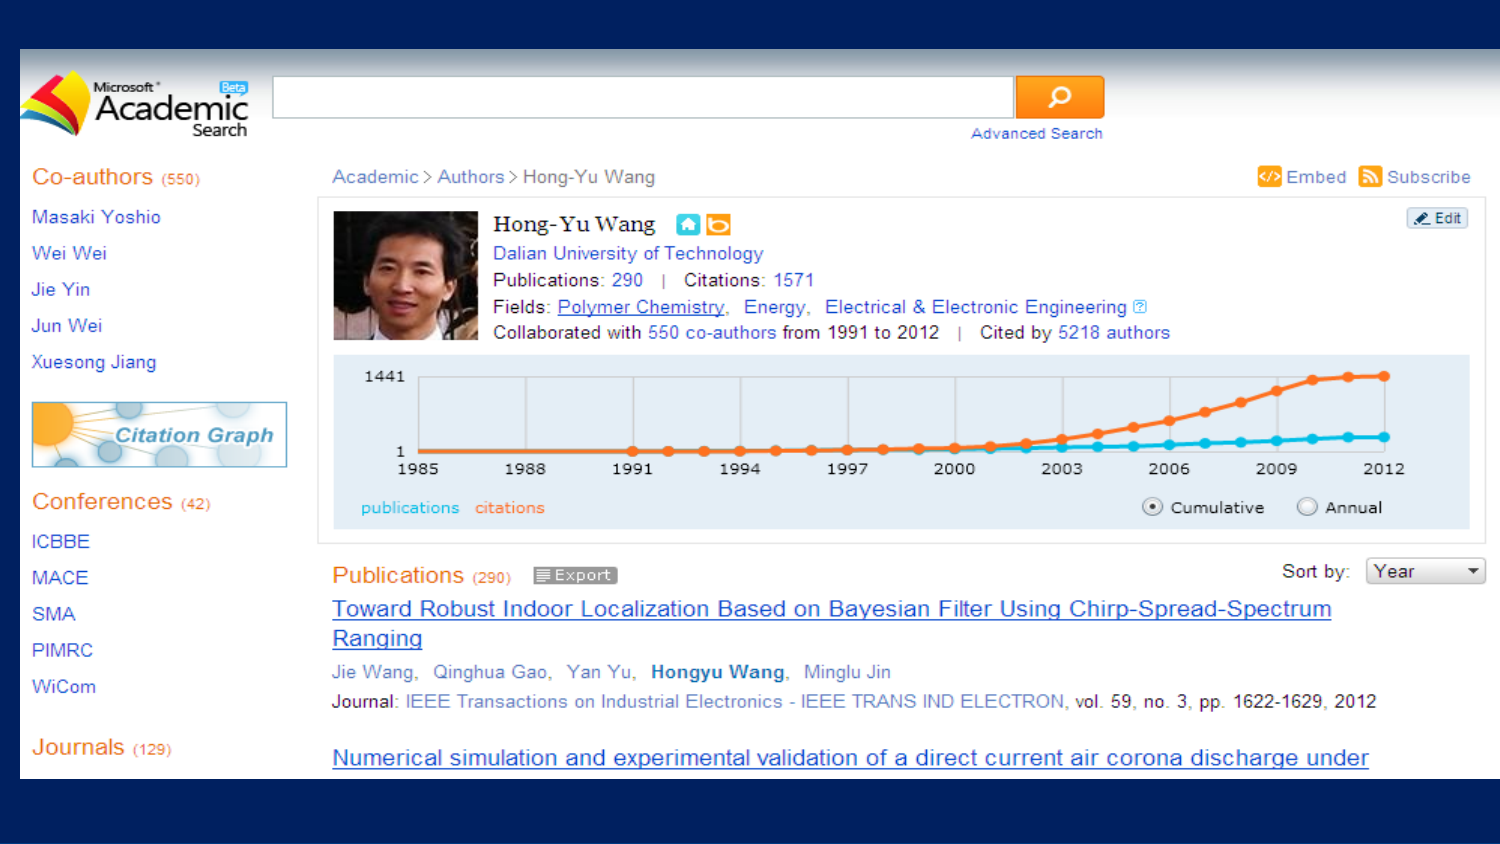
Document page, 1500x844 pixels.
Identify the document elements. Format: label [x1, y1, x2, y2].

text_box [0, 0, 1500, 844]
picture [20, 49, 1500, 779]
